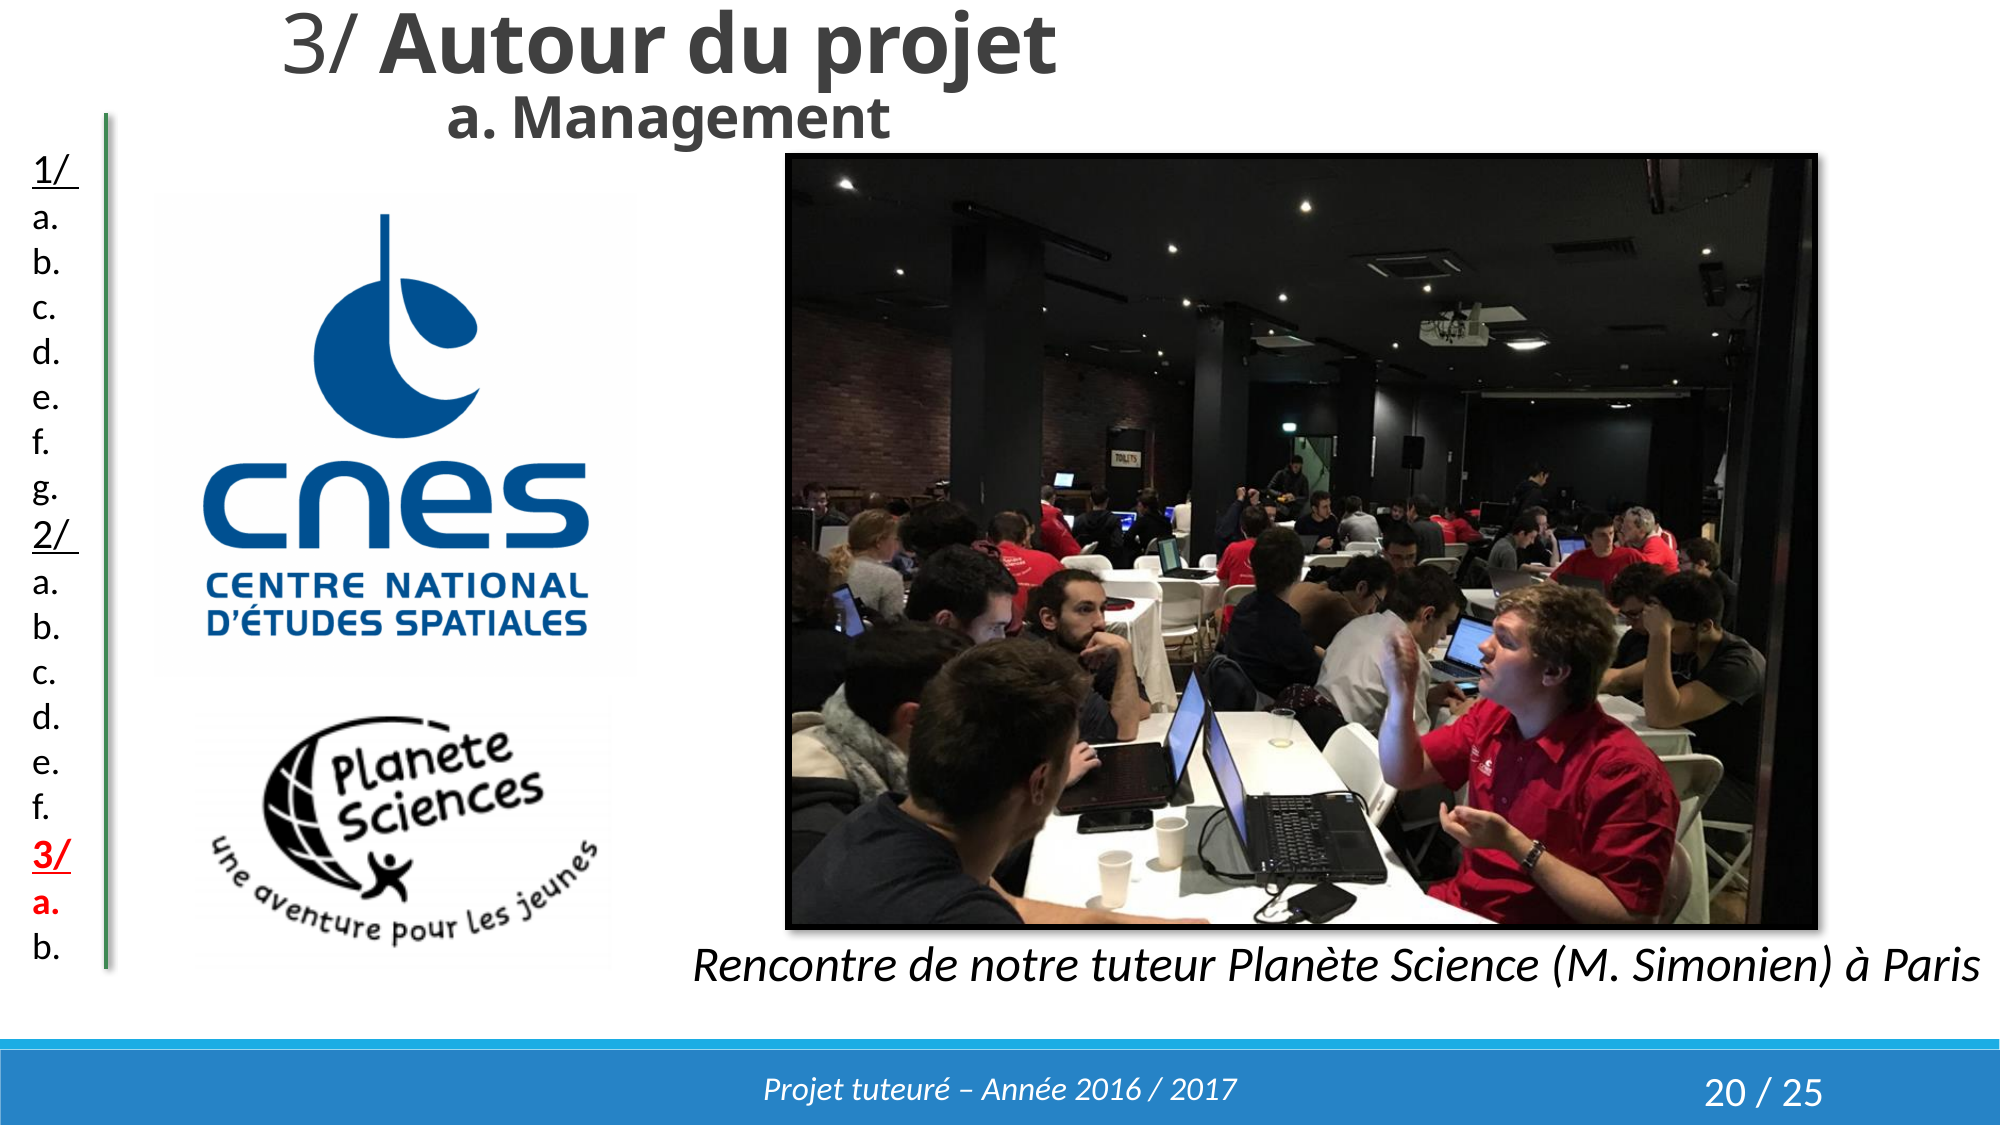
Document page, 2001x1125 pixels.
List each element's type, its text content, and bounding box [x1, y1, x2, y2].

text_box 1/ a. b. c. d. e. f. g. 2/ a. b. c. d. e. f. 3/ a. b. [17, 134, 196, 1020]
text_box 3/ Autour du projet a. Management [266, 0, 2000, 199]
picture [154, 193, 638, 677]
text_box Projet tuteuré – Année 2016 / 2017 [0, 1059, 2000, 1115]
picture [791, 158, 1813, 925]
picture [178, 691, 625, 979]
text_box Rencontre de notre tuteur Planète Science (M. Simonien) à Paris [674, 924, 2000, 999]
slide_number 20 / 25 [1624, 1115, 1840, 1120]
